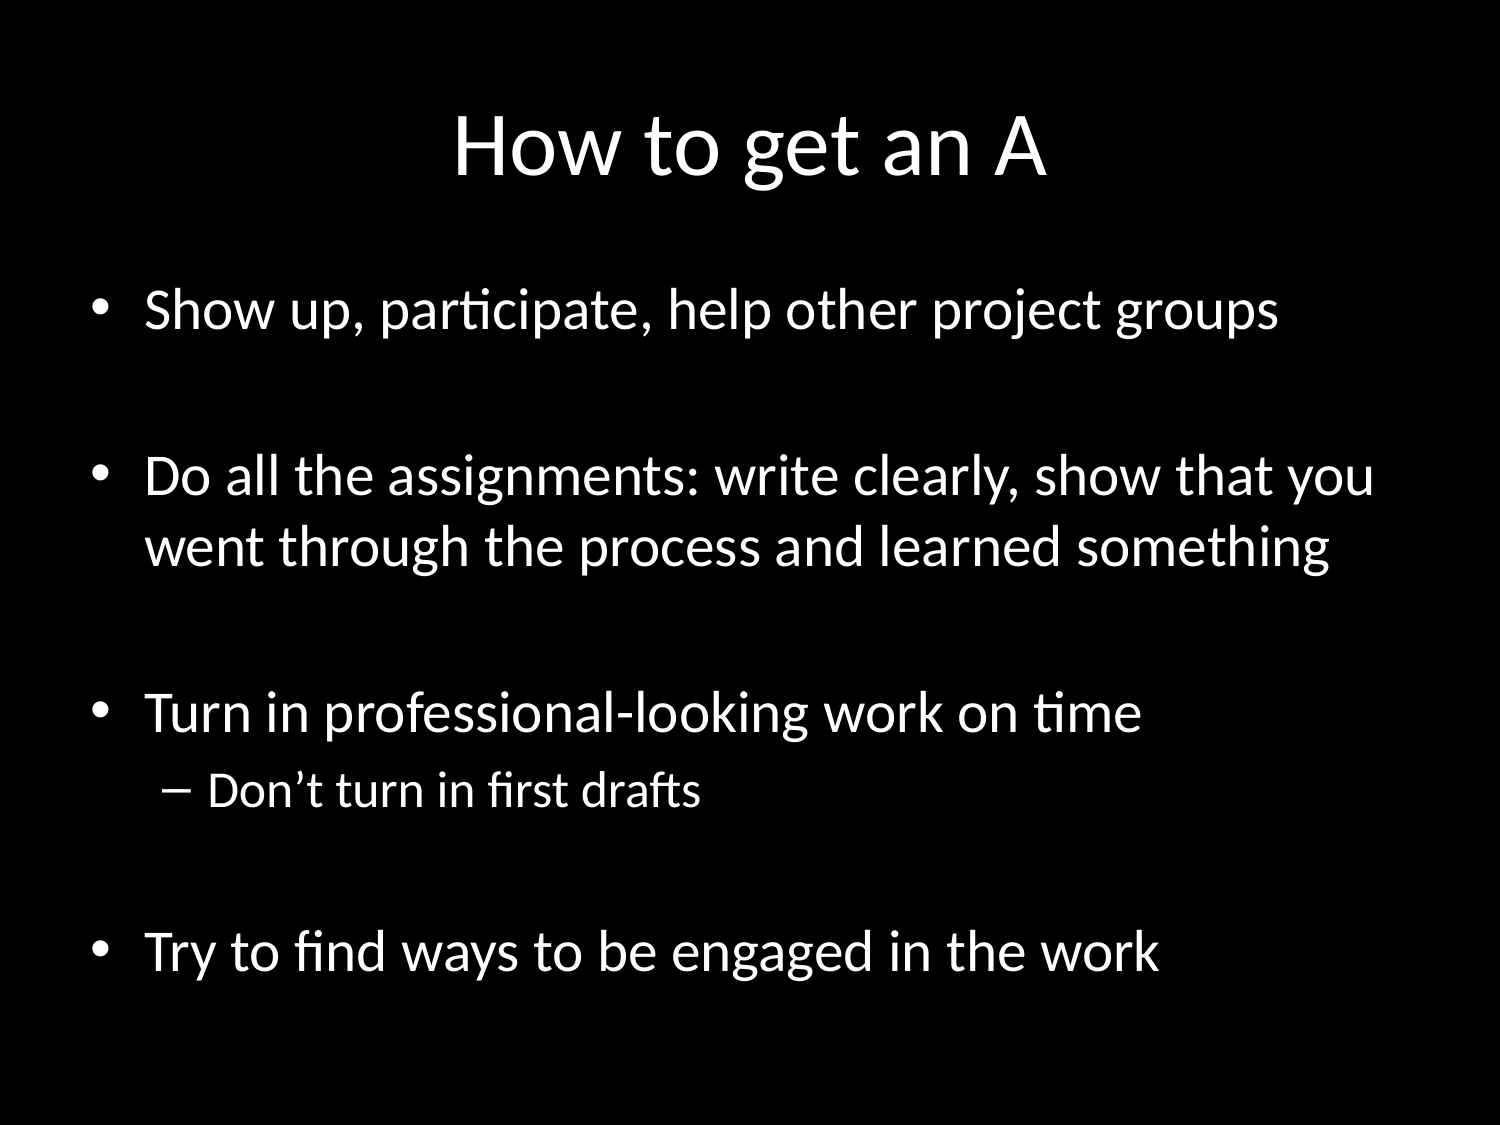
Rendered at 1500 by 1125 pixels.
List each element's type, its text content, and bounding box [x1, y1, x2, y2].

list Show up, participate, help other project groups Do all the assignments: write clearly, show that you went through the process and learned something Turn in professional-looking work on time Don’t turn in first drafts Try to find ways to be engaged in the work [75, 262, 1425, 1047]
title How to get an A [75, 45, 1425, 233]
